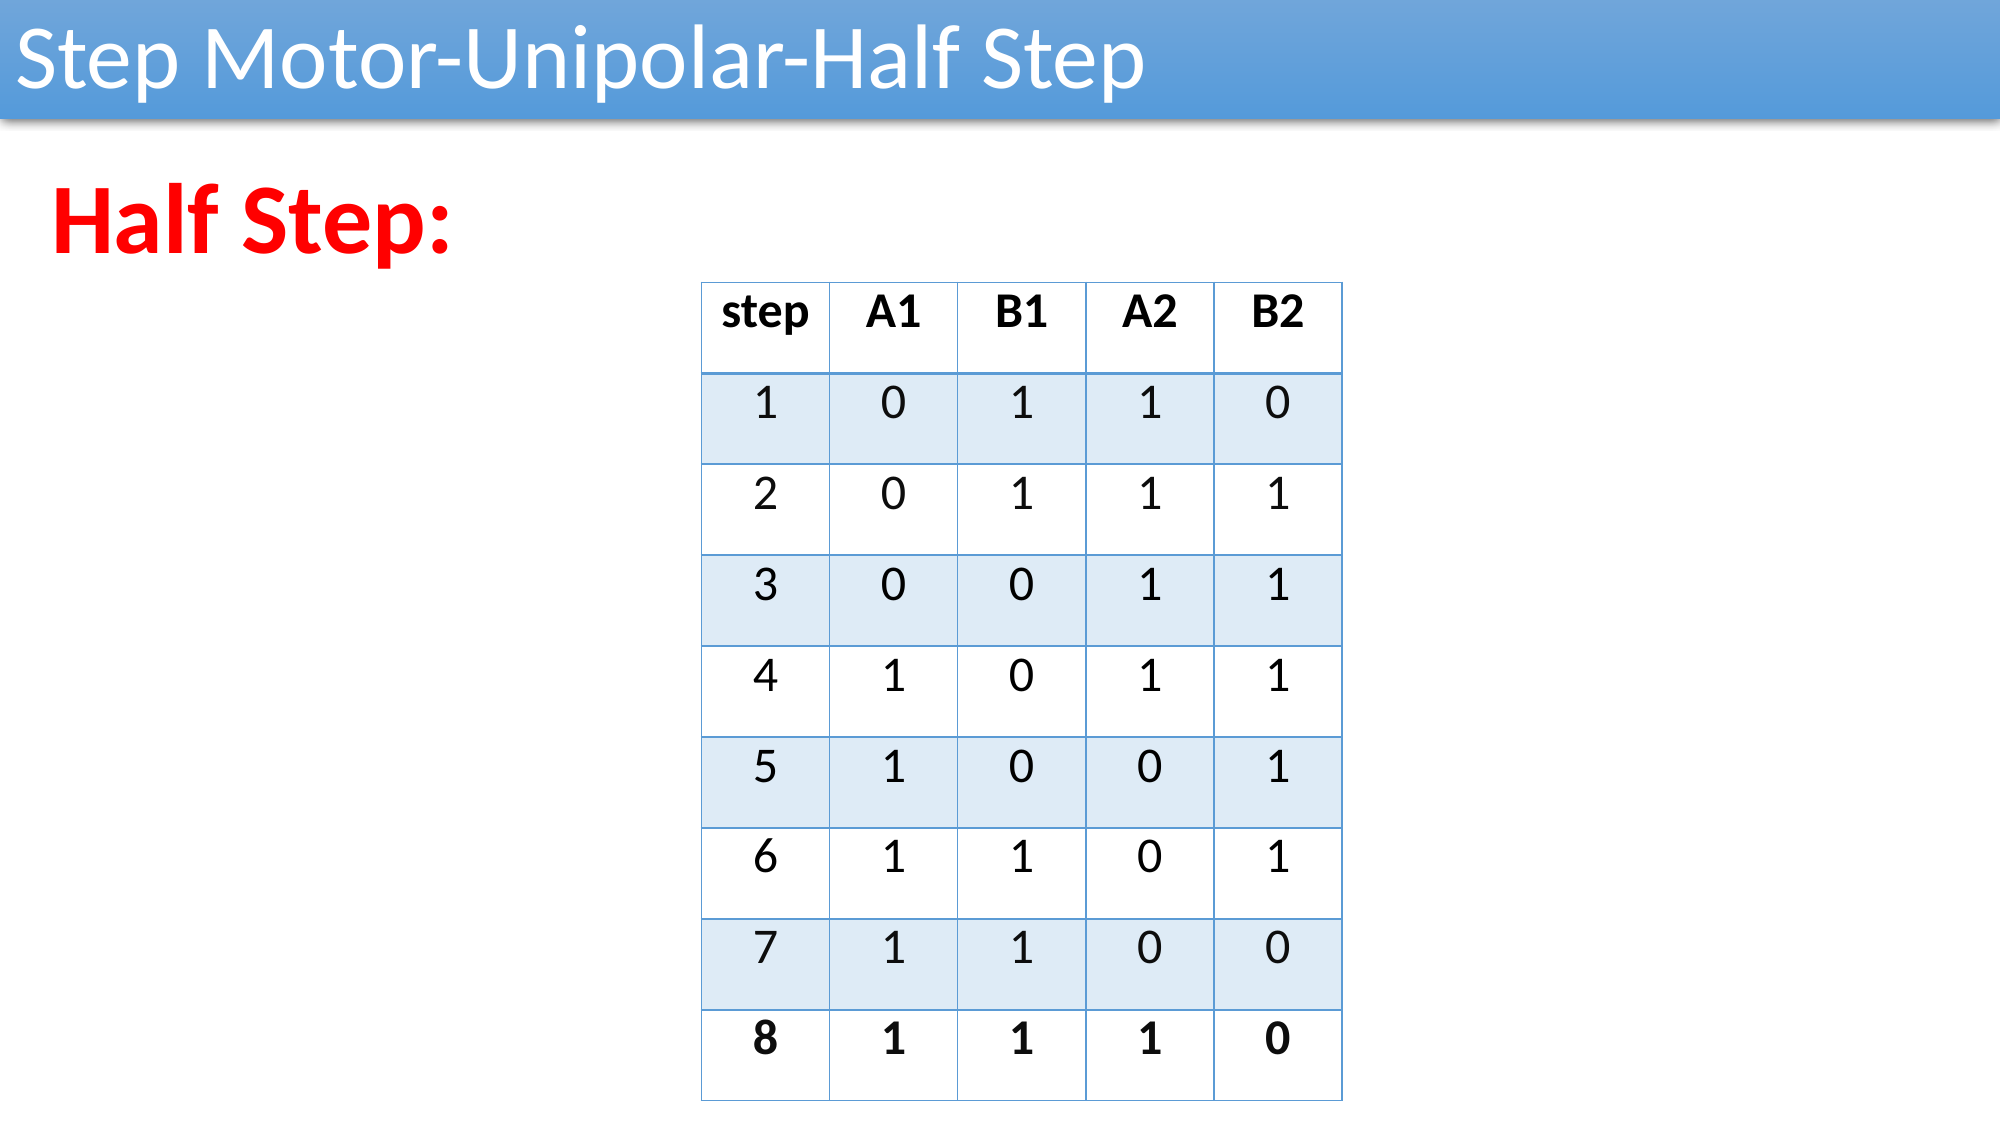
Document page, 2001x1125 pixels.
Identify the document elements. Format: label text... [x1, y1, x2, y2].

table_cell 0 [830, 465, 957, 554]
table_header B2 [1215, 283, 1341, 372]
table_cell 0 [830, 375, 957, 463]
table_cell 1 [958, 375, 1085, 463]
table_cell 1 [958, 1011, 1085, 1100]
table_cell 1 [702, 375, 829, 463]
table_cell 0 [1087, 829, 1213, 918]
table_cell 2 [702, 465, 829, 554]
text_box Step Motor-Unipolar-Half Step [0, 0, 2000, 119]
table_cell 1 [830, 920, 957, 1009]
table_header A2 [1087, 283, 1213, 372]
table_cell 1 [830, 1011, 957, 1100]
table_cell 7 [702, 920, 829, 1009]
table_cell 1 [958, 920, 1085, 1009]
table_cell 0 [1087, 738, 1213, 827]
text_box Half Step: [36, 146, 470, 281]
table_cell 0 [958, 738, 1085, 827]
table_cell 1 [1087, 647, 1213, 736]
table_cell 0 [1215, 1011, 1341, 1100]
table_cell 0 [1087, 920, 1213, 1009]
table_cell 1 [1215, 738, 1341, 827]
table_cell 0 [958, 647, 1085, 736]
table_cell 0 [1215, 375, 1341, 463]
table_header step [702, 283, 829, 372]
table_cell 1 [1215, 465, 1341, 554]
table_cell 1 [1215, 647, 1341, 736]
table_cell 1 [830, 738, 957, 827]
table_cell 1 [1087, 556, 1213, 645]
table_cell 4 [702, 647, 829, 736]
table_cell 1 [958, 465, 1085, 554]
table_cell 1 [1087, 465, 1213, 554]
table_header A1 [830, 283, 957, 372]
table_cell 1 [1215, 556, 1341, 645]
table_cell 1 [830, 647, 957, 736]
table_cell 0 [958, 556, 1085, 645]
table_cell 1 [1215, 829, 1341, 918]
table_cell 3 [702, 556, 829, 645]
table_header B1 [958, 283, 1085, 372]
table_cell 0 [830, 556, 957, 645]
table_cell 0 [1215, 920, 1341, 1009]
table_cell 1 [1087, 375, 1213, 463]
table_cell 8 [702, 1011, 829, 1100]
table_cell 1 [830, 829, 957, 918]
table_cell 5 [702, 738, 829, 827]
table_cell 1 [1087, 1011, 1213, 1100]
table_cell 1 [958, 829, 1085, 918]
table_cell 6 [702, 829, 829, 918]
